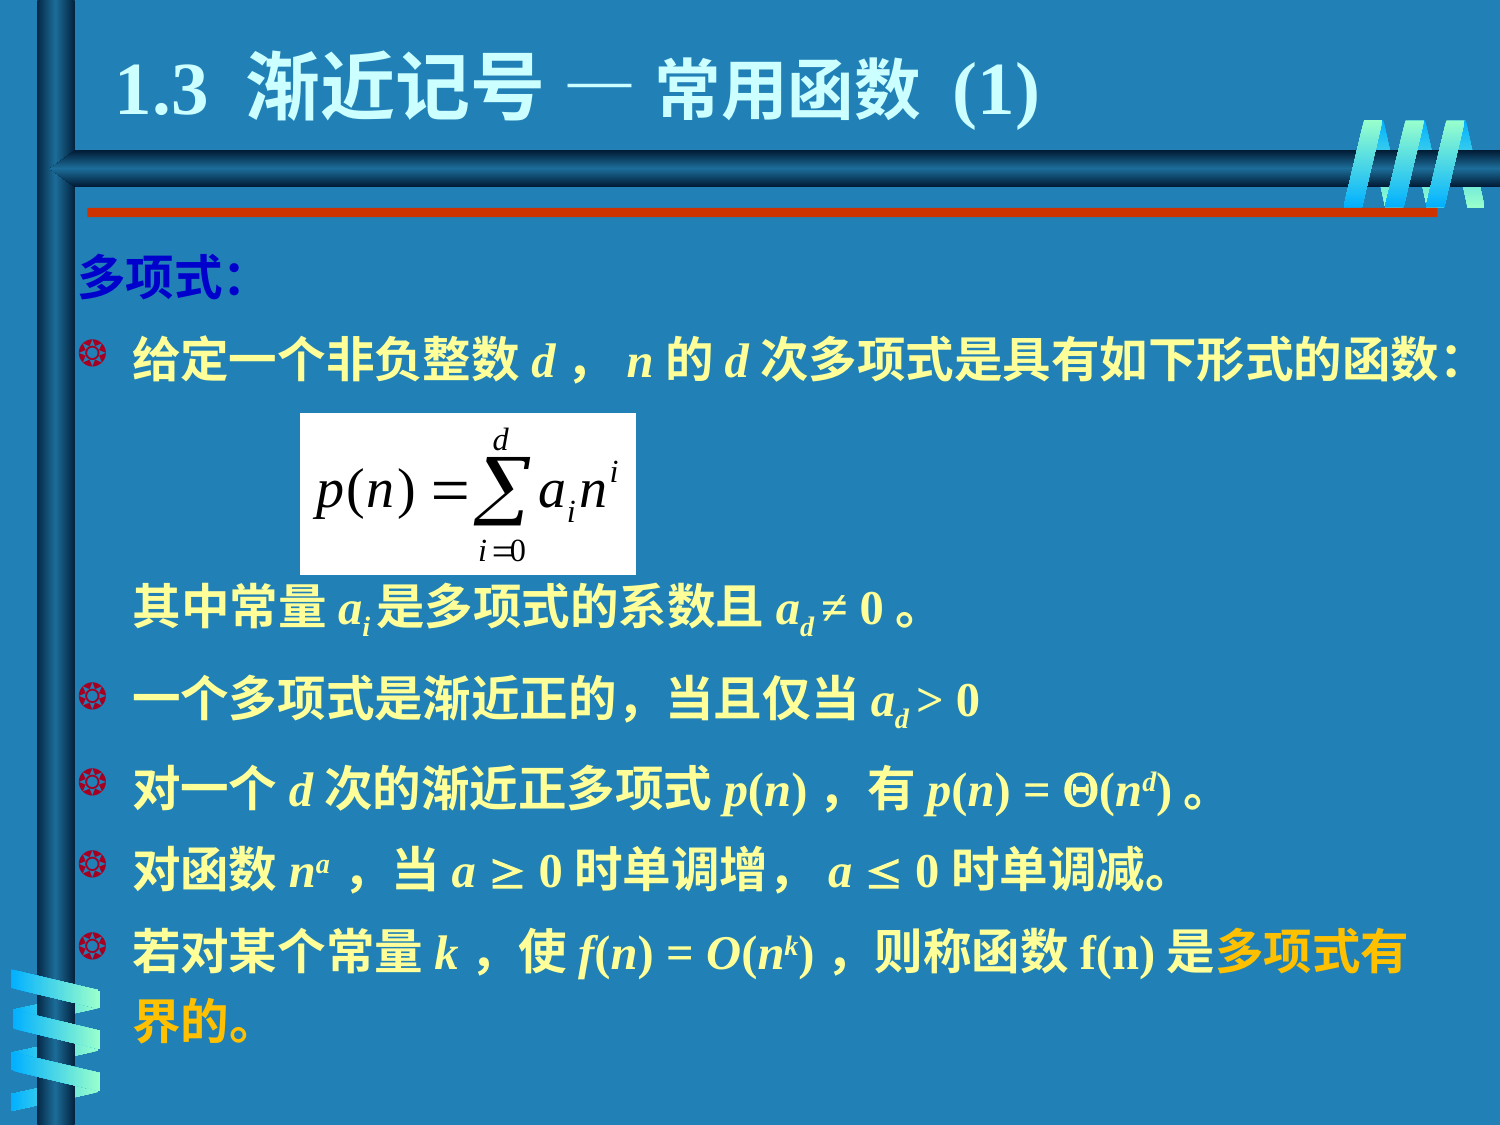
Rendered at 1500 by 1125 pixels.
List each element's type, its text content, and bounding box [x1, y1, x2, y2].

list 多项式： 给定一个非负整数d，n的d次多项式是具有如下形式的函数： 其中常量ai是多项式的系数且ad ≠ 0。 一个多项式是渐近正的，当且仅当ad > 0 对一个d次的渐近正多项式p(n)，有p(n) = (nd)。 对函数na ，当a  0时单调增，a  0时单调减。 若对某个常量k，使f(n) = O(nk)，则称函数f(n)是多项式有界的。 [62, 224, 1463, 1088]
title 1.3 渐近记号 — 常用函数 (1) [99, 24, 1375, 138]
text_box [299, 412, 637, 576]
